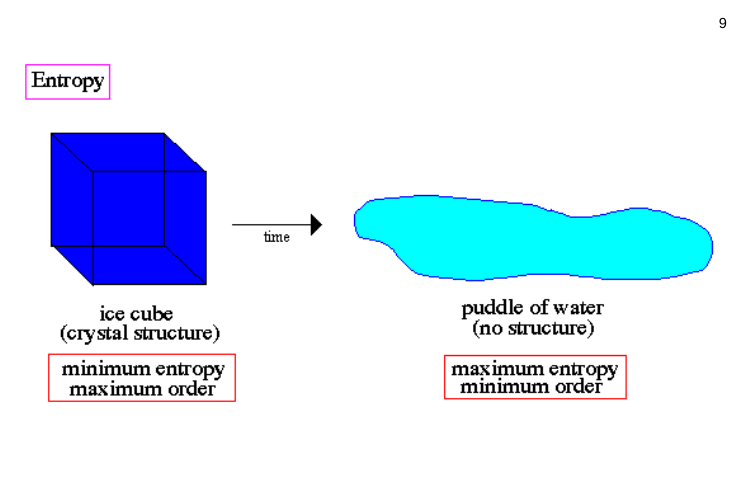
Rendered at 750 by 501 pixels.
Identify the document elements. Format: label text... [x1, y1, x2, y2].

picture [0, 49, 750, 416]
slide_number 9 [558, 10, 734, 46]
